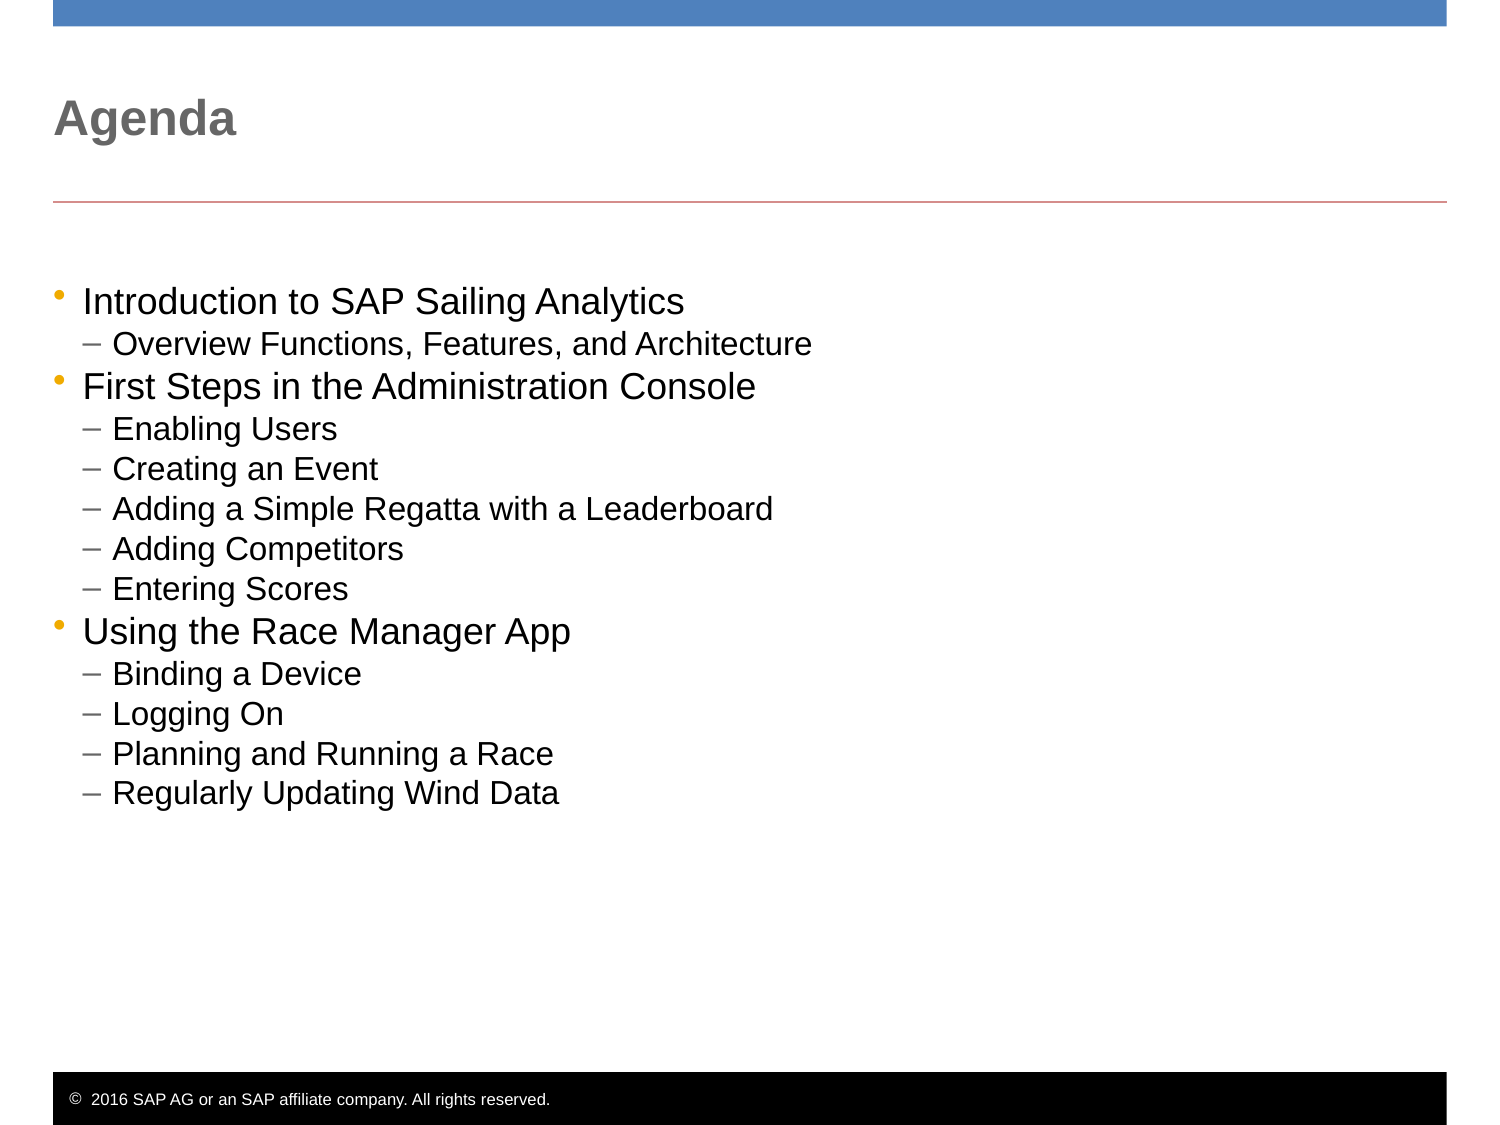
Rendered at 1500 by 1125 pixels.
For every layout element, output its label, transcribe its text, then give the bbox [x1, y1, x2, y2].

text_box Agenda [53, 53, 1447, 178]
text_box Introduction to SAP Sailing Analytics Overview Functions, Features, and Architecture First Steps in the Administration Console Enabling Users Creating an Event Adding a Simple Regatta with a Leaderboard Adding Competitors Entering Scores Using the Race Manager App Binding a Device Logging On Planning and Running a Race Regularly Updating Wind Data [53, 277, 1447, 967]
